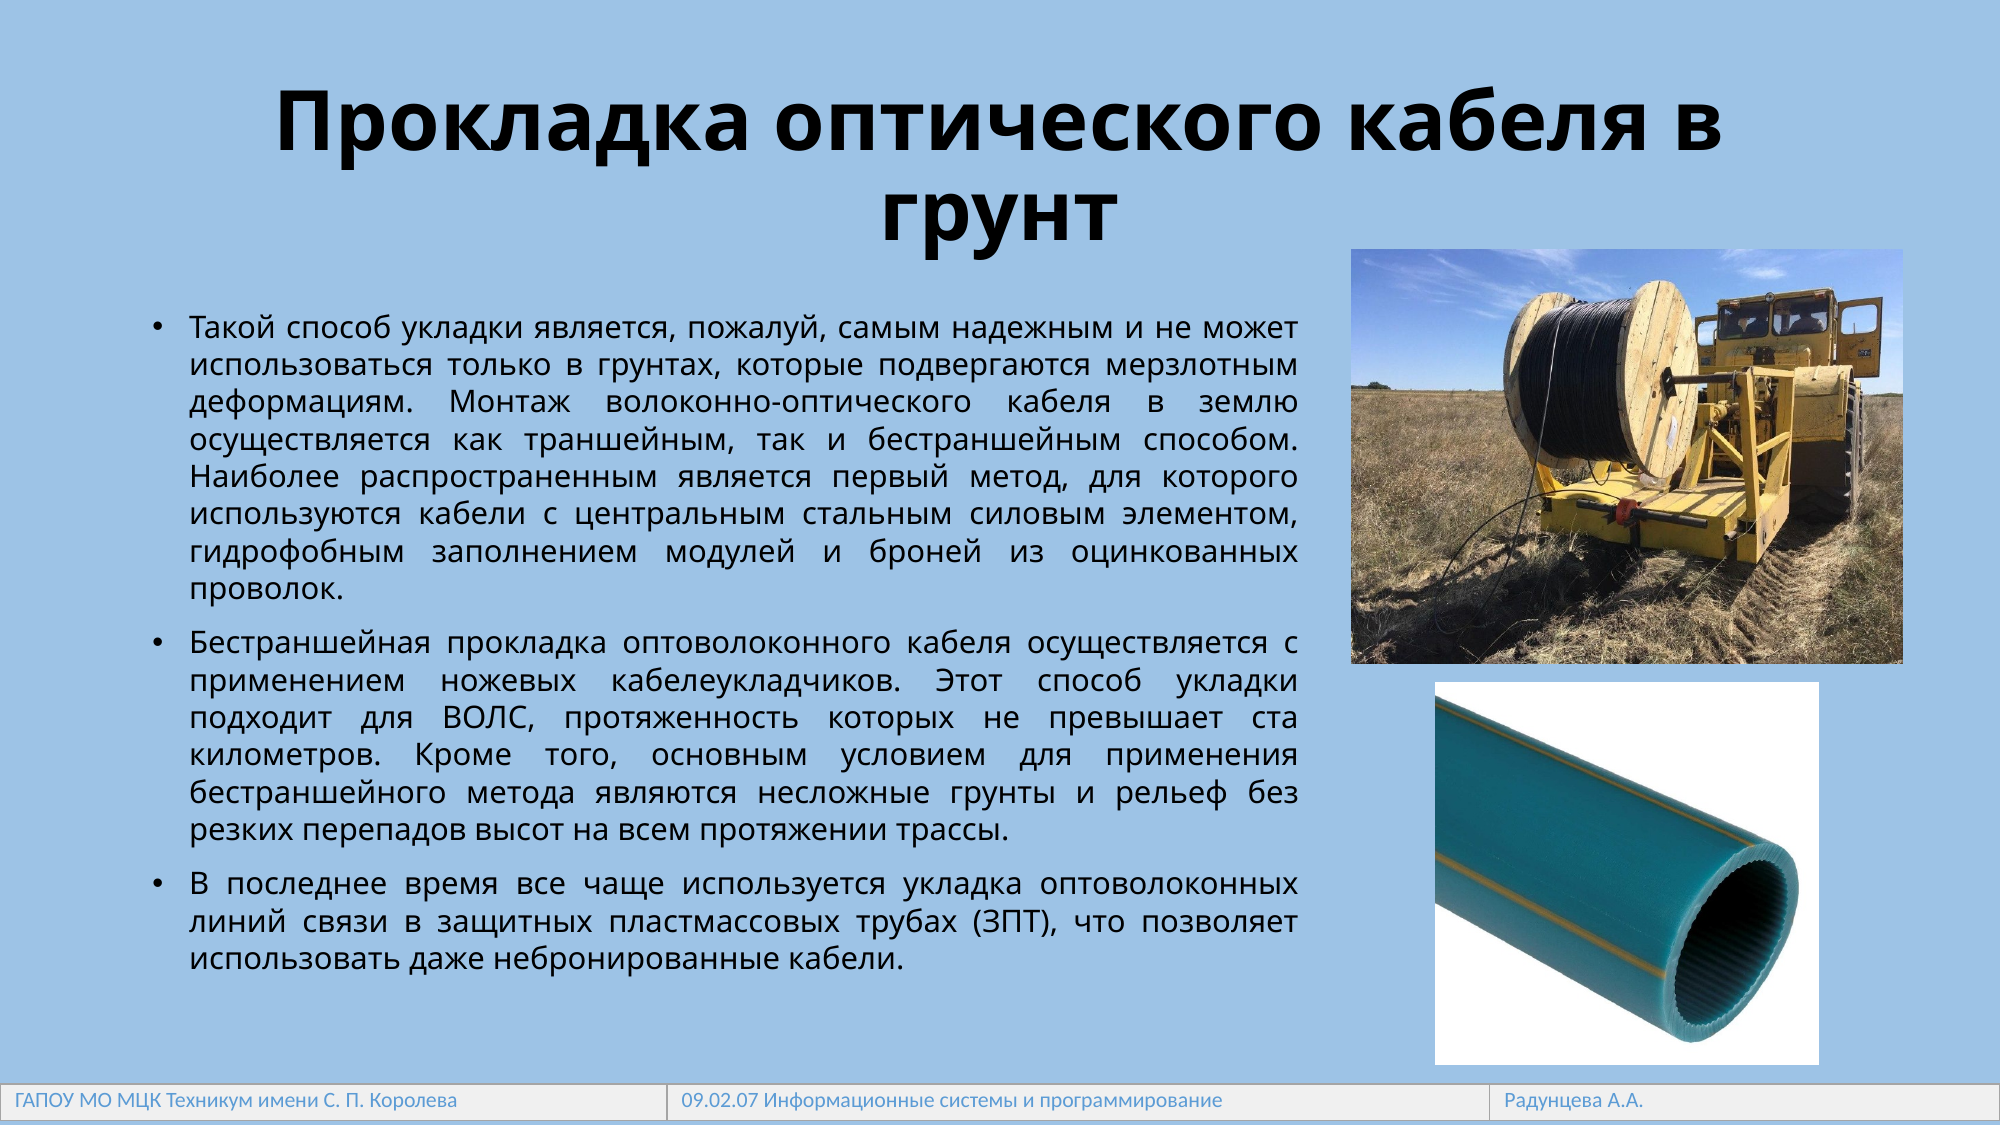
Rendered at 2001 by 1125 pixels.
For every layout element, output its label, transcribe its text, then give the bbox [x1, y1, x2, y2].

table_header Радунцева А.А. [1490, 1085, 1999, 1120]
list Такой способ укладки является, пожалуй, самым надежным и не может использоваться только в грунтах, которые подвергаются мерзлотным деформациям. Монтаж волоконно-оптического кабеля в землю осуществляется как траншейным, так и бестраншейным способом. Наиболее распространенным является первый метод, для которого используются кабели с центральным стальным силовым элементом, гидрофобным заполнением модулей и броней из оцинкованных проволок. Бестраншейная прокладка оптоволоконного кабеля осуществляется с применением ножевых кабелеукладчиков. Этот способ укладки подходит для ВОЛС, протяженность которых не превышает ста километров. Кроме того, основным условием для применения бестраншейного метода являются несложные грунты и рельеф без резких перепадов высот на всем протяжении трассы. В последнее время все чаще используется укладка оптоволоконных линий связи в защитных пластмассовых трубах (ЗПТ), что позволяет использовать даже небронированные кабели. [137, 299, 1314, 994]
picture [1351, 249, 1903, 664]
title Прокладка оптического кабеля в грунт [137, 59, 1863, 278]
picture [1435, 682, 1819, 1065]
table_header 09.02.07 Информационные системы и программирование [668, 1085, 1489, 1120]
table_header ГАПОУ МО МЦК Техникум имени С. П. Королева [1, 1085, 666, 1120]
